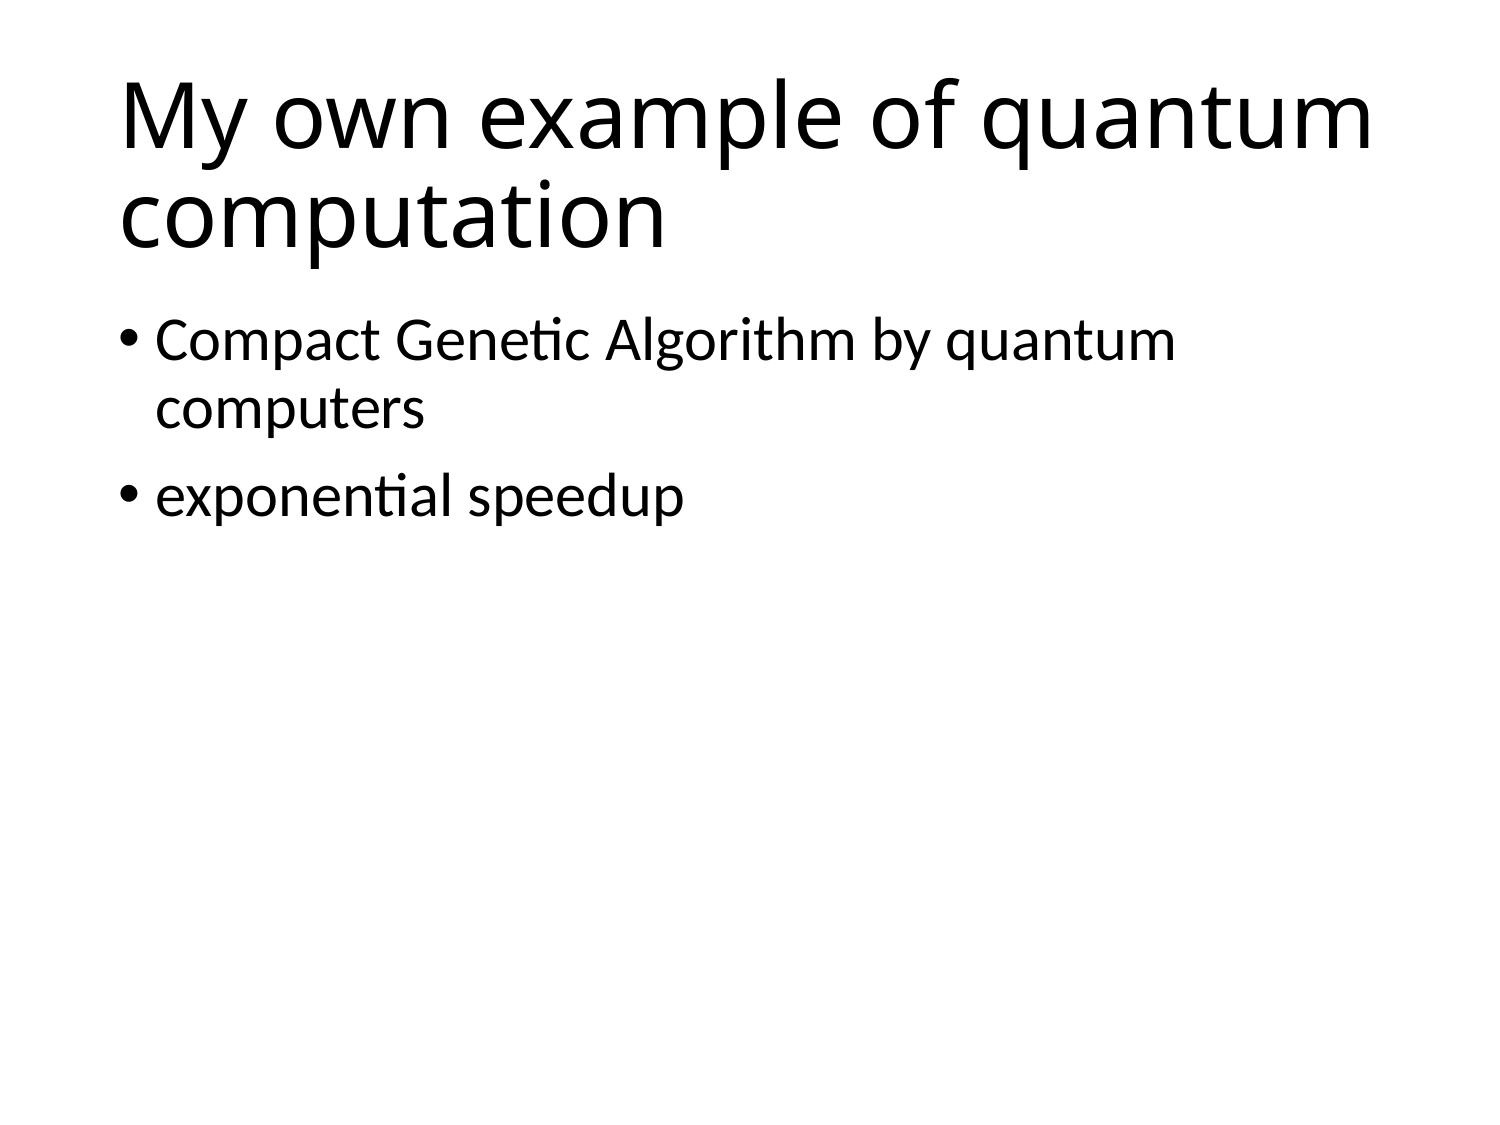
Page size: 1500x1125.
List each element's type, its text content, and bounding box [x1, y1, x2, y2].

list Compact Genetic Algorithm by quantum computers exponential speedup [103, 299, 1397, 1014]
title My own example of quantum computation [103, 59, 1397, 278]
